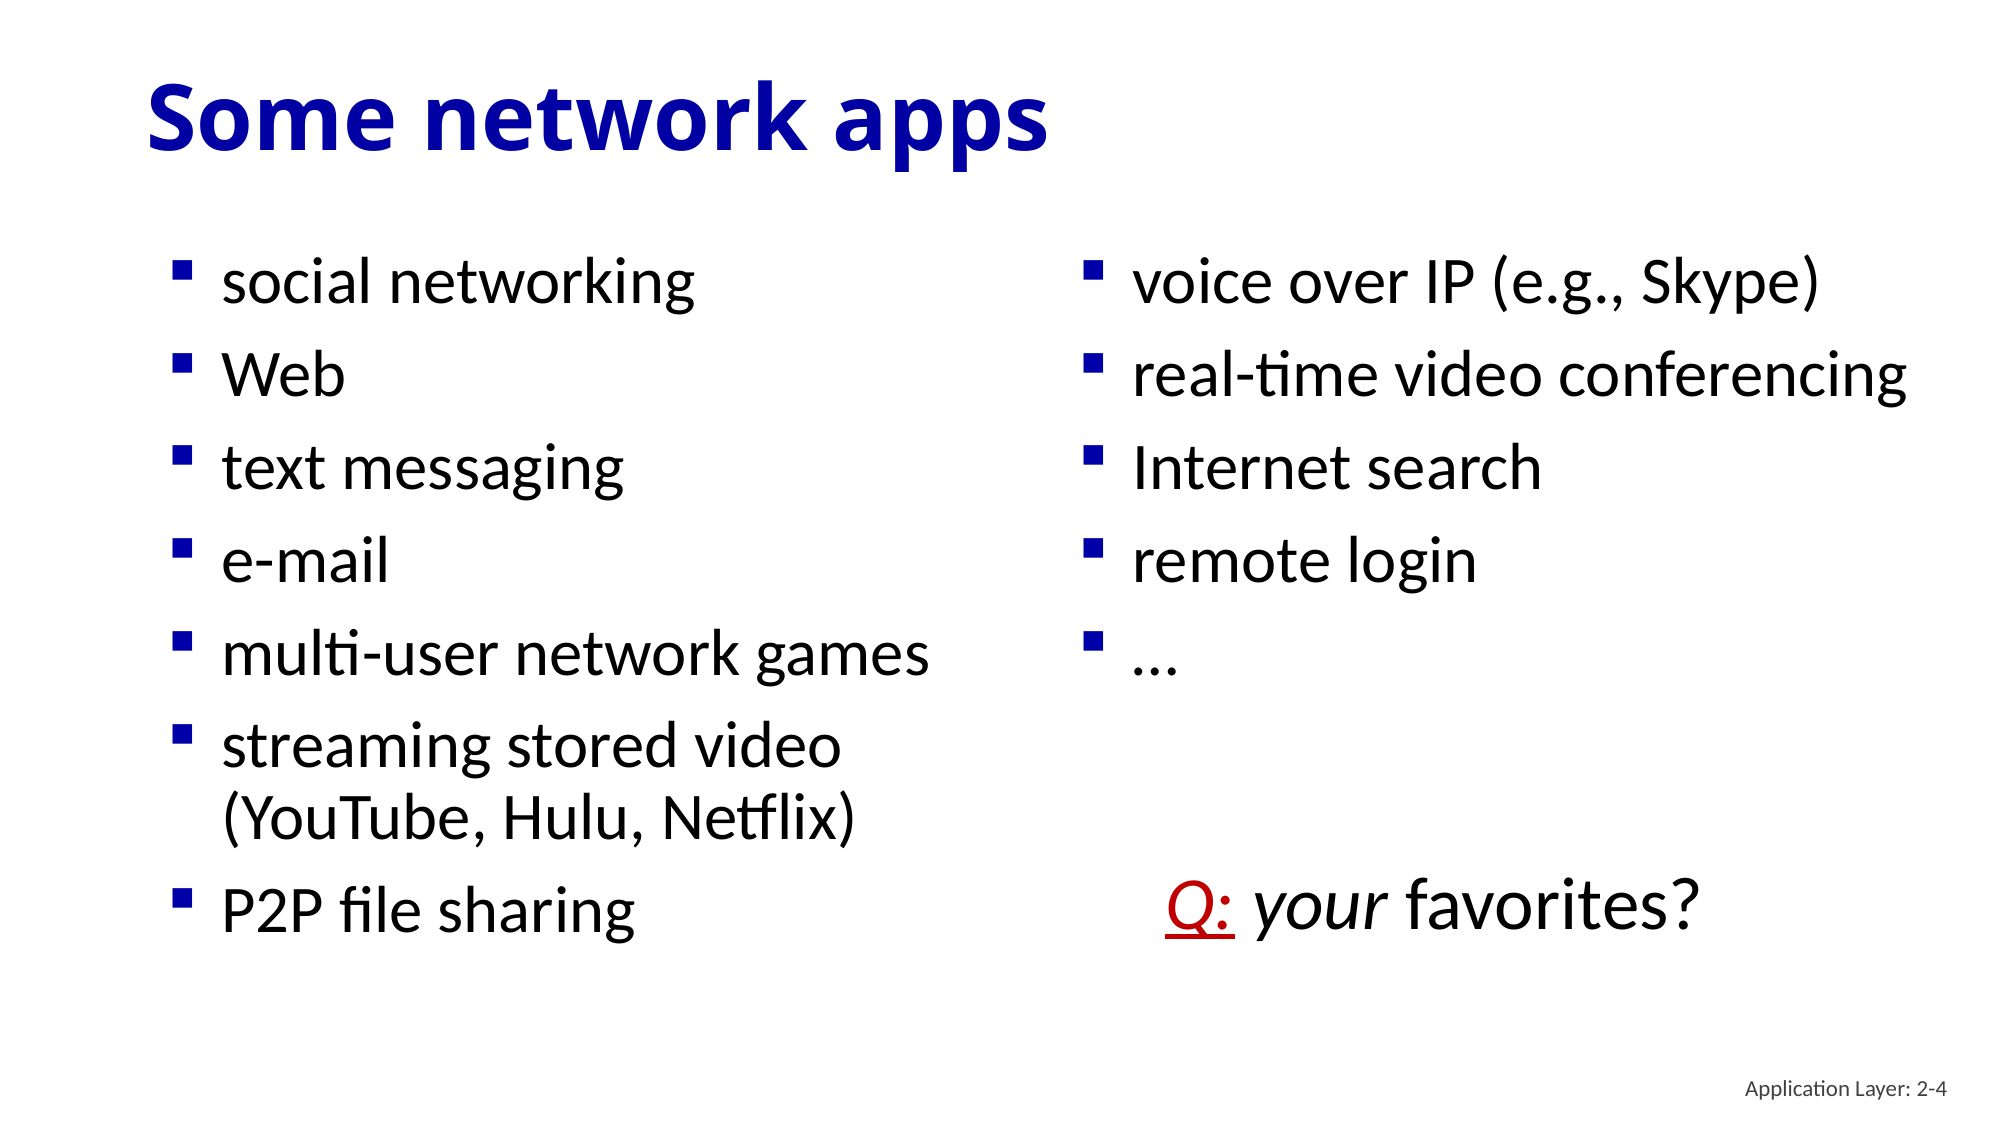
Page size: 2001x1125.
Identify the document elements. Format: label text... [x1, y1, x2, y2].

text_box social networking Web text messaging e-mail multi-user network games streaming stored video (YouTube, Hulu, Netflix) P2P file sharing [149, 238, 1021, 953]
title Some network apps [131, 47, 1856, 195]
slide_number Application Layer: 2-4 [1512, 1056, 1963, 1117]
text_box voice over IP (e.g., Skype) real-time video conferencing Internet search remote login … [1060, 238, 1932, 953]
text_box Q: your favorites? [1150, 846, 1719, 952]
